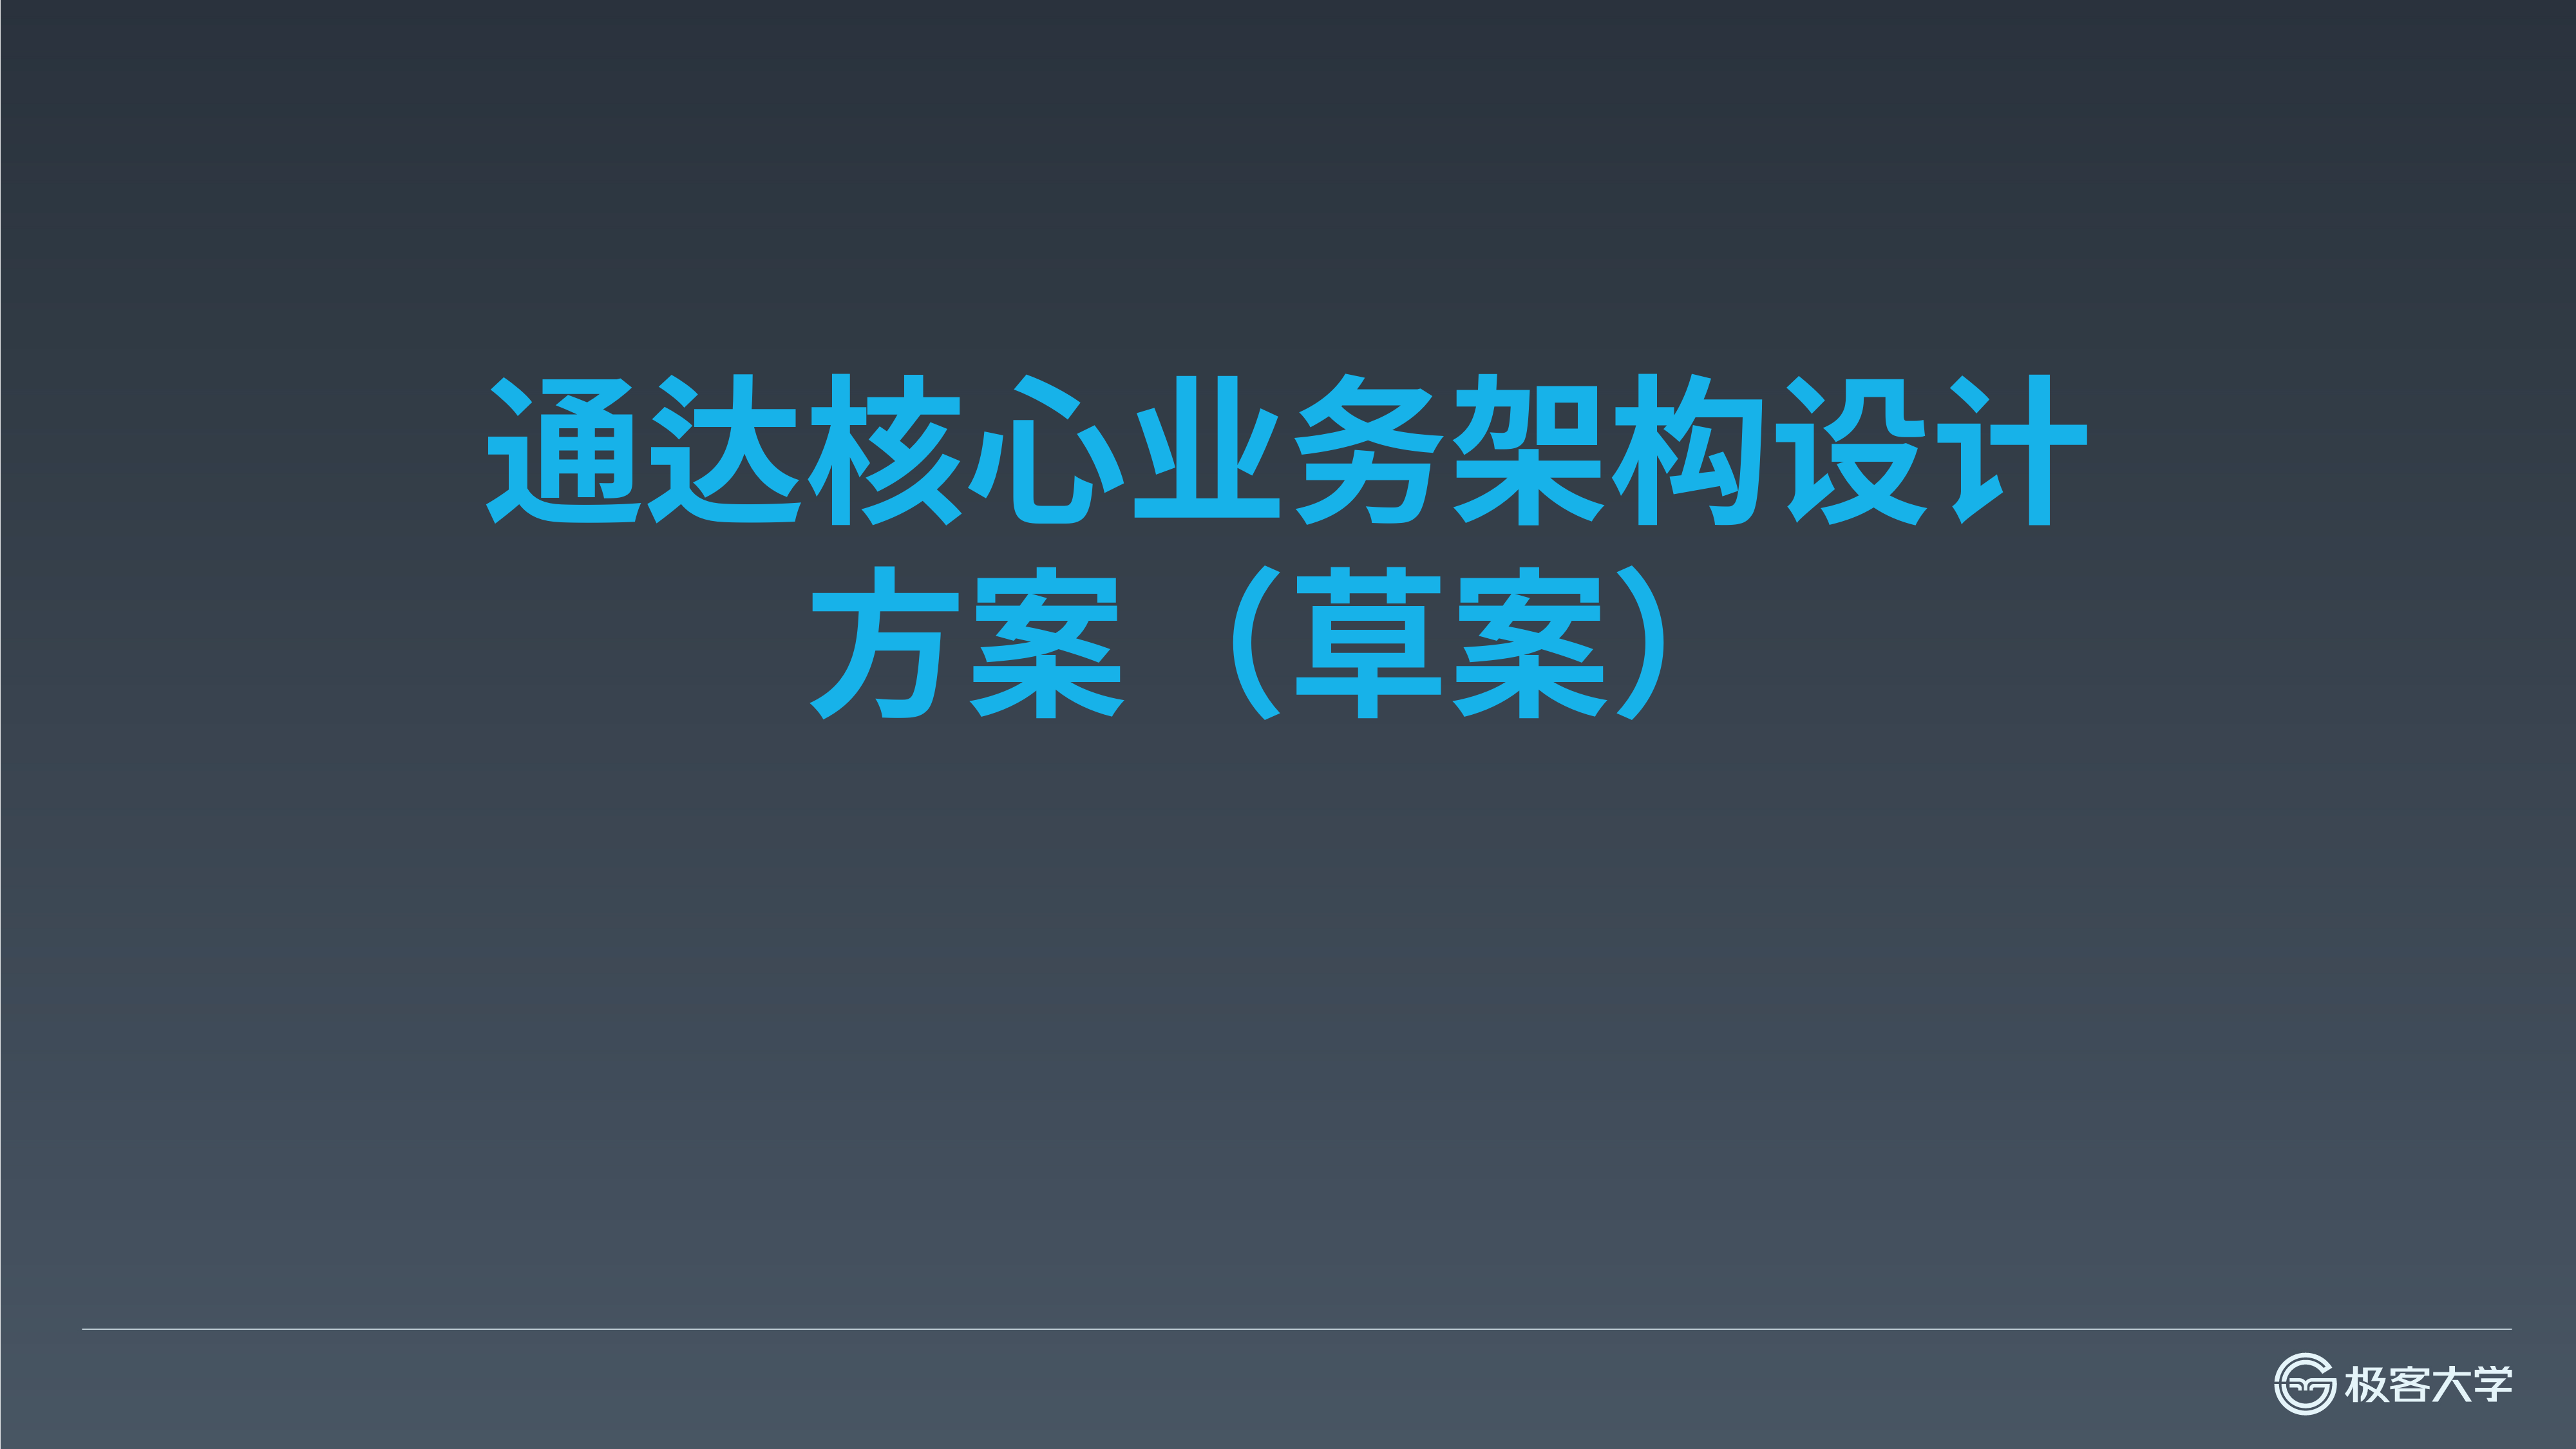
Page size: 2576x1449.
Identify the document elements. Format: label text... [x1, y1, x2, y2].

picture [0, 0, 2576, 1449]
title 通达核心业务架构设计 方案（草案） [321, 236, 2255, 742]
